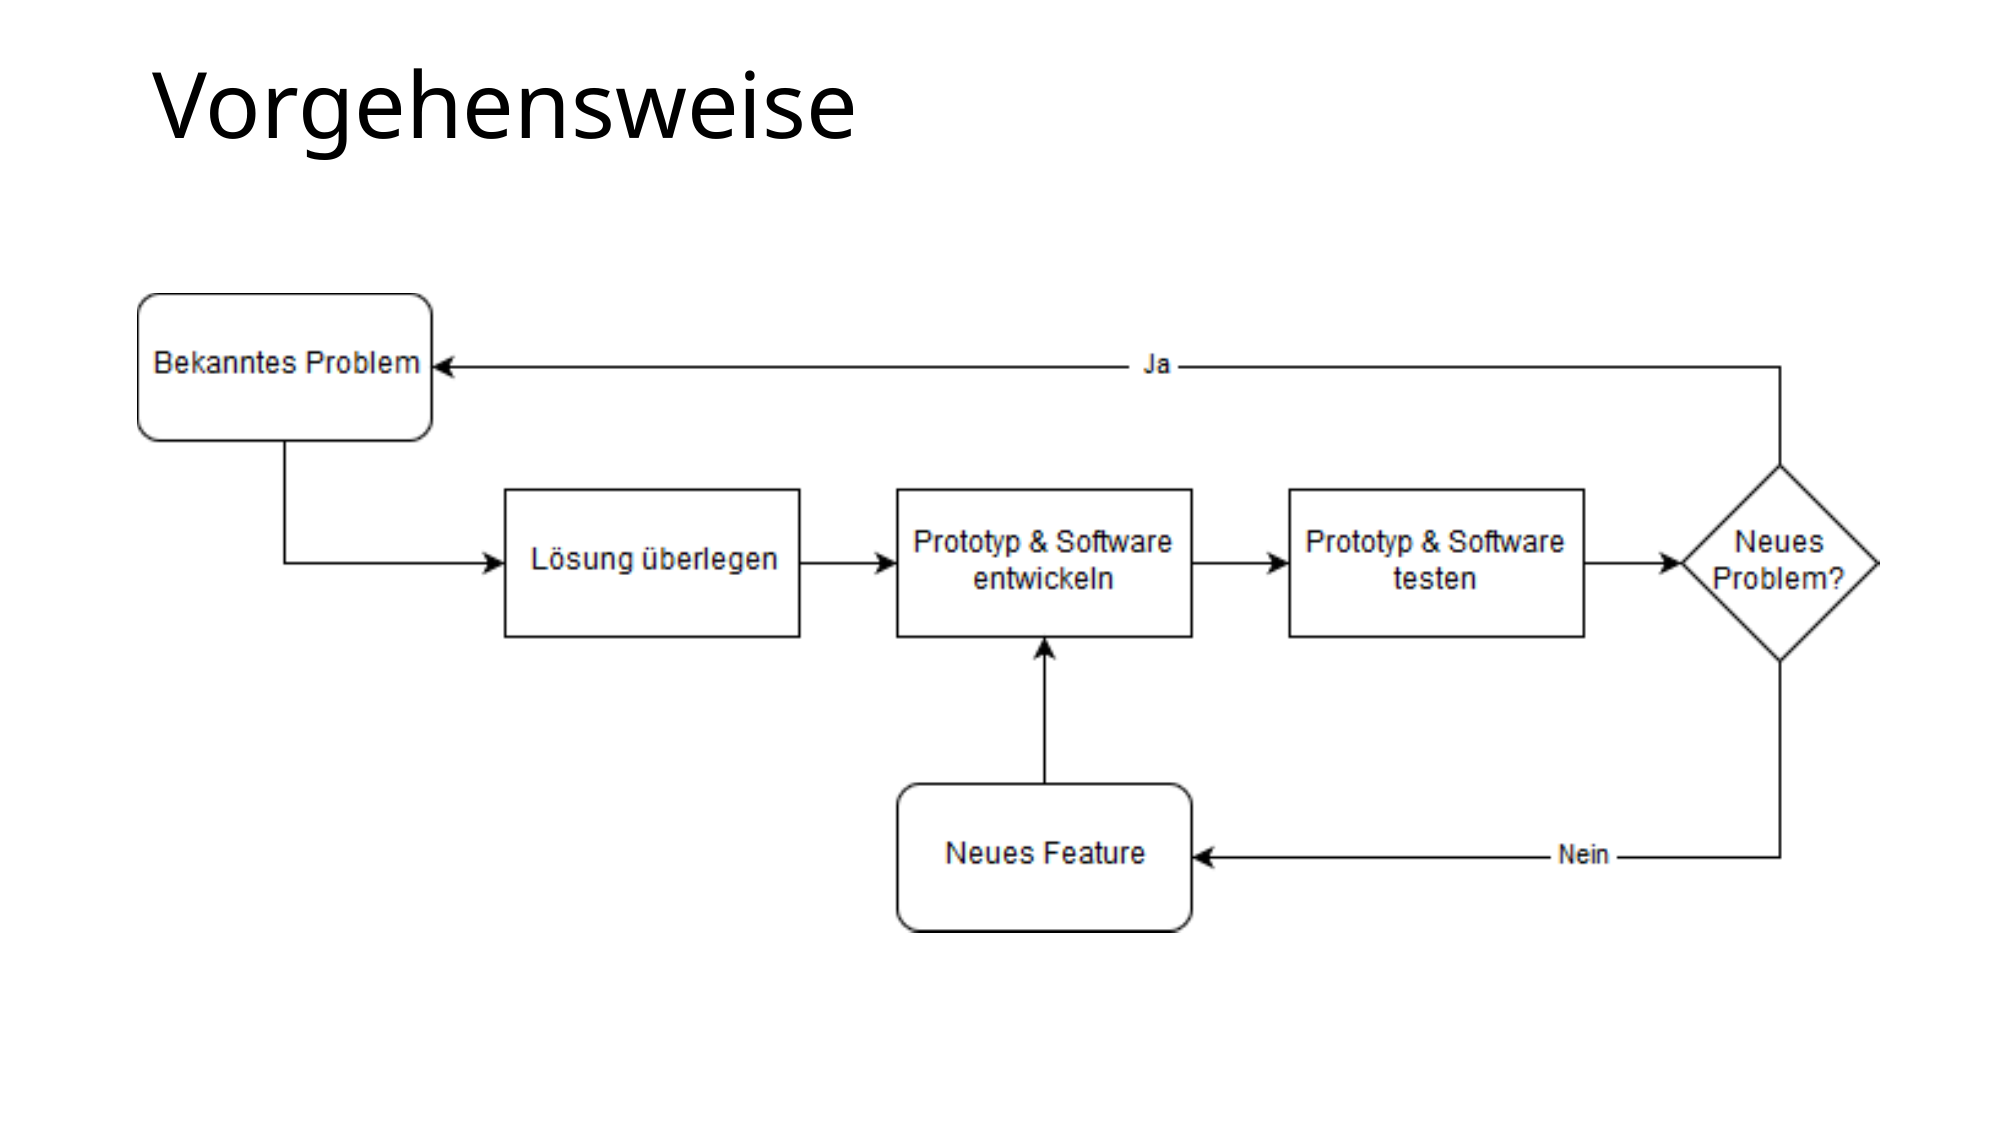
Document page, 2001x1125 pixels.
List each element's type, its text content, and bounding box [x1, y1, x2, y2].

title Vorgehensweise [137, 0, 1863, 218]
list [137, 293, 1880, 933]
